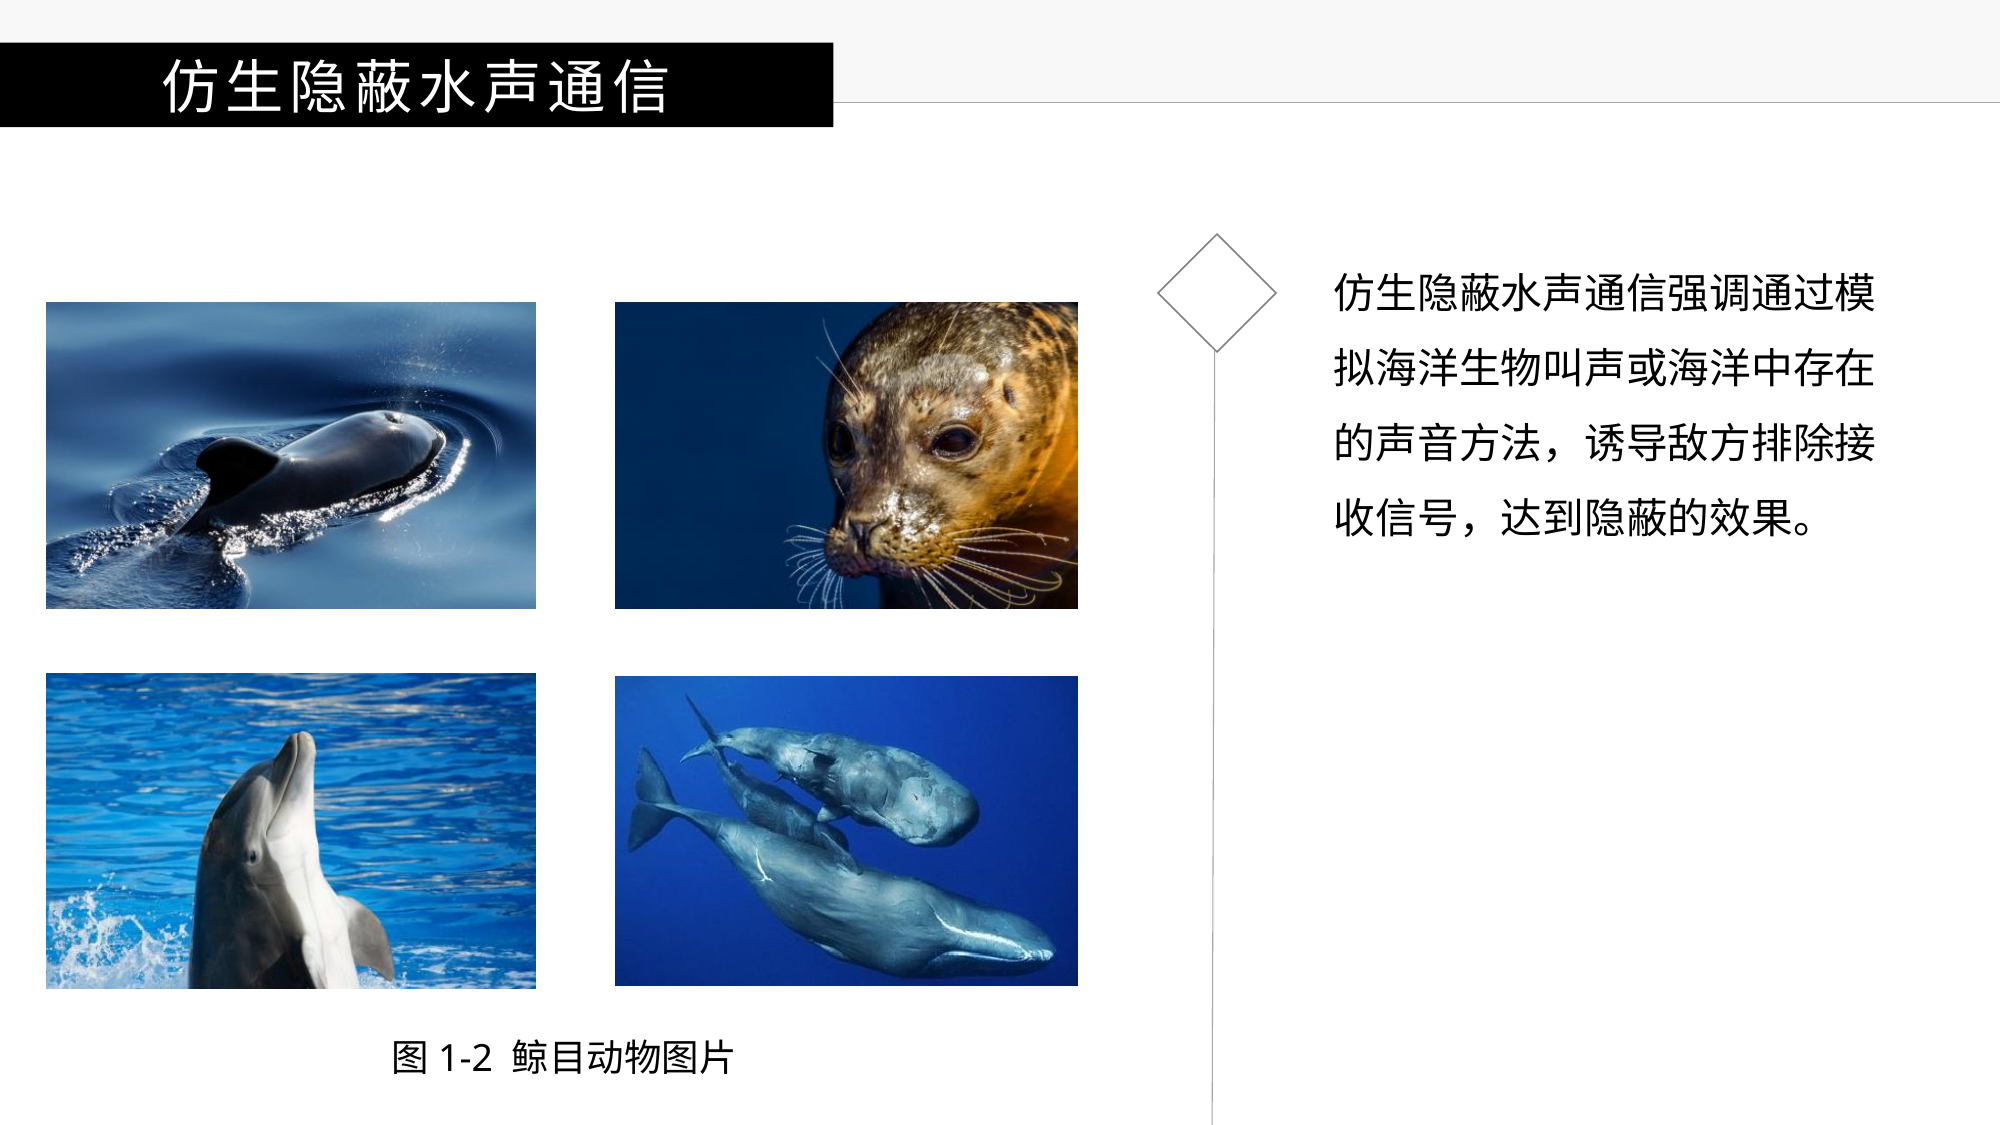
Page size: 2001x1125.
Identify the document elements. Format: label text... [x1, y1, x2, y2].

picture [615, 302, 1078, 609]
text_box 仿生隐蔽水声通信强调通过模拟海洋生物叫声或海洋中存在的声音方法，诱导敌方排除接收信号，达到隐蔽的效果。 [1318, 234, 1915, 549]
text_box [1157, 234, 1277, 352]
text_box 图1-2 鲸目动物图片 [376, 1026, 755, 1086]
picture [46, 673, 536, 989]
picture [46, 302, 536, 609]
picture [615, 676, 1078, 986]
text_box 仿生隐蔽水声通信 [0, 42, 834, 128]
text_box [1203, 352, 1215, 1125]
